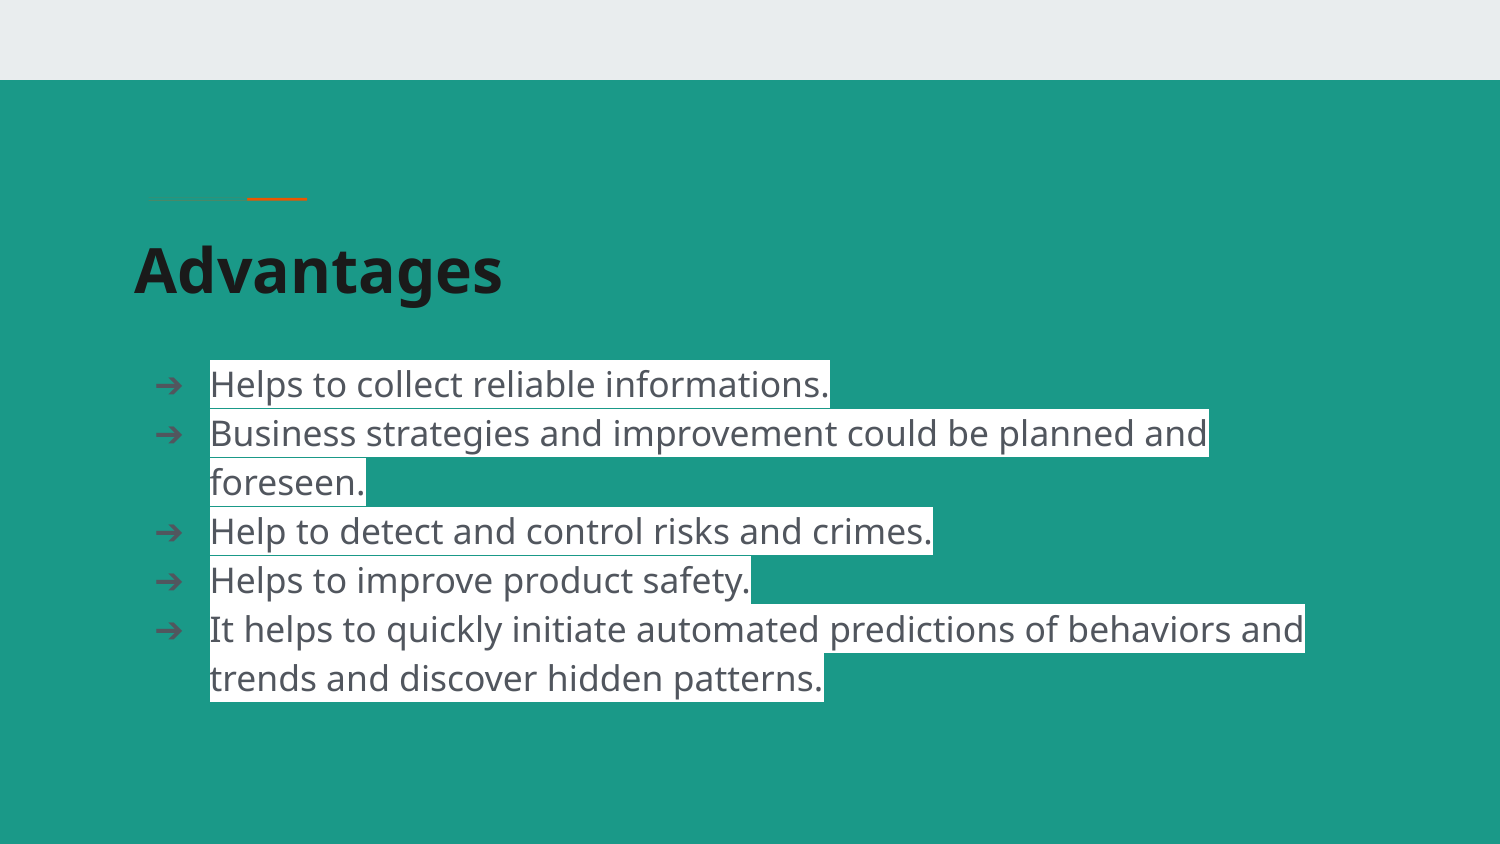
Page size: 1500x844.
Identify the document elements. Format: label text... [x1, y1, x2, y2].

list Helps to collect reliable informations. Business strategies and improvement could be planned and foreseen. Help to detect and control risks and crimes. Helps to improve product safety. It helps to quickly initiate automated predictions of behaviors and trends and discover hidden patterns. [119, 341, 1381, 712]
title Advantages [119, 216, 1381, 305]
